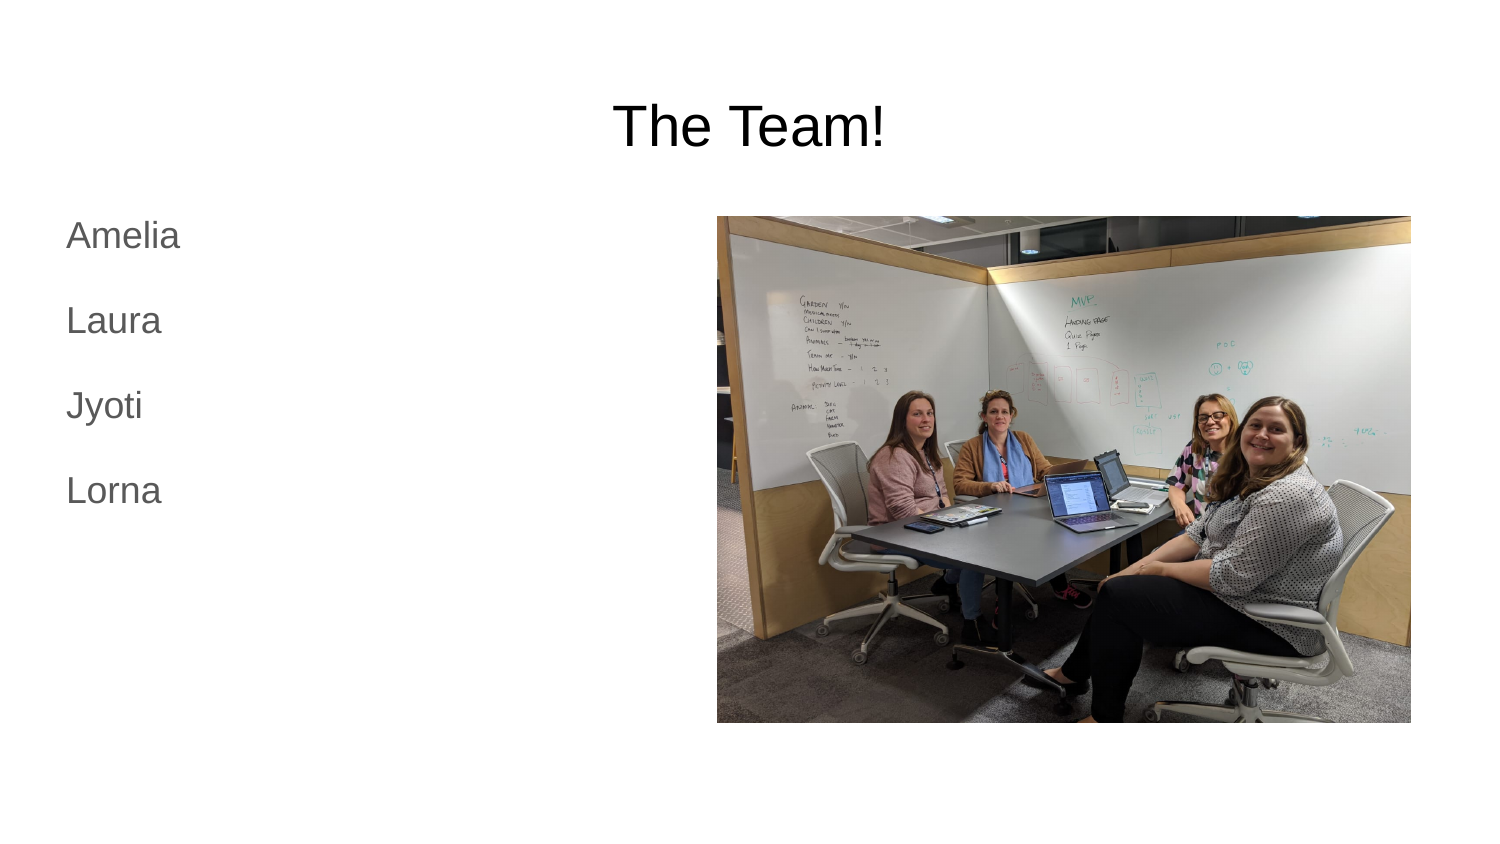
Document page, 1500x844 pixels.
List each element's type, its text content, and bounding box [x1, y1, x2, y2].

list Amelia Laura Jyoti Lorna [51, 189, 1449, 750]
title The Team! [51, 72, 1449, 167]
picture [717, 215, 1411, 723]
